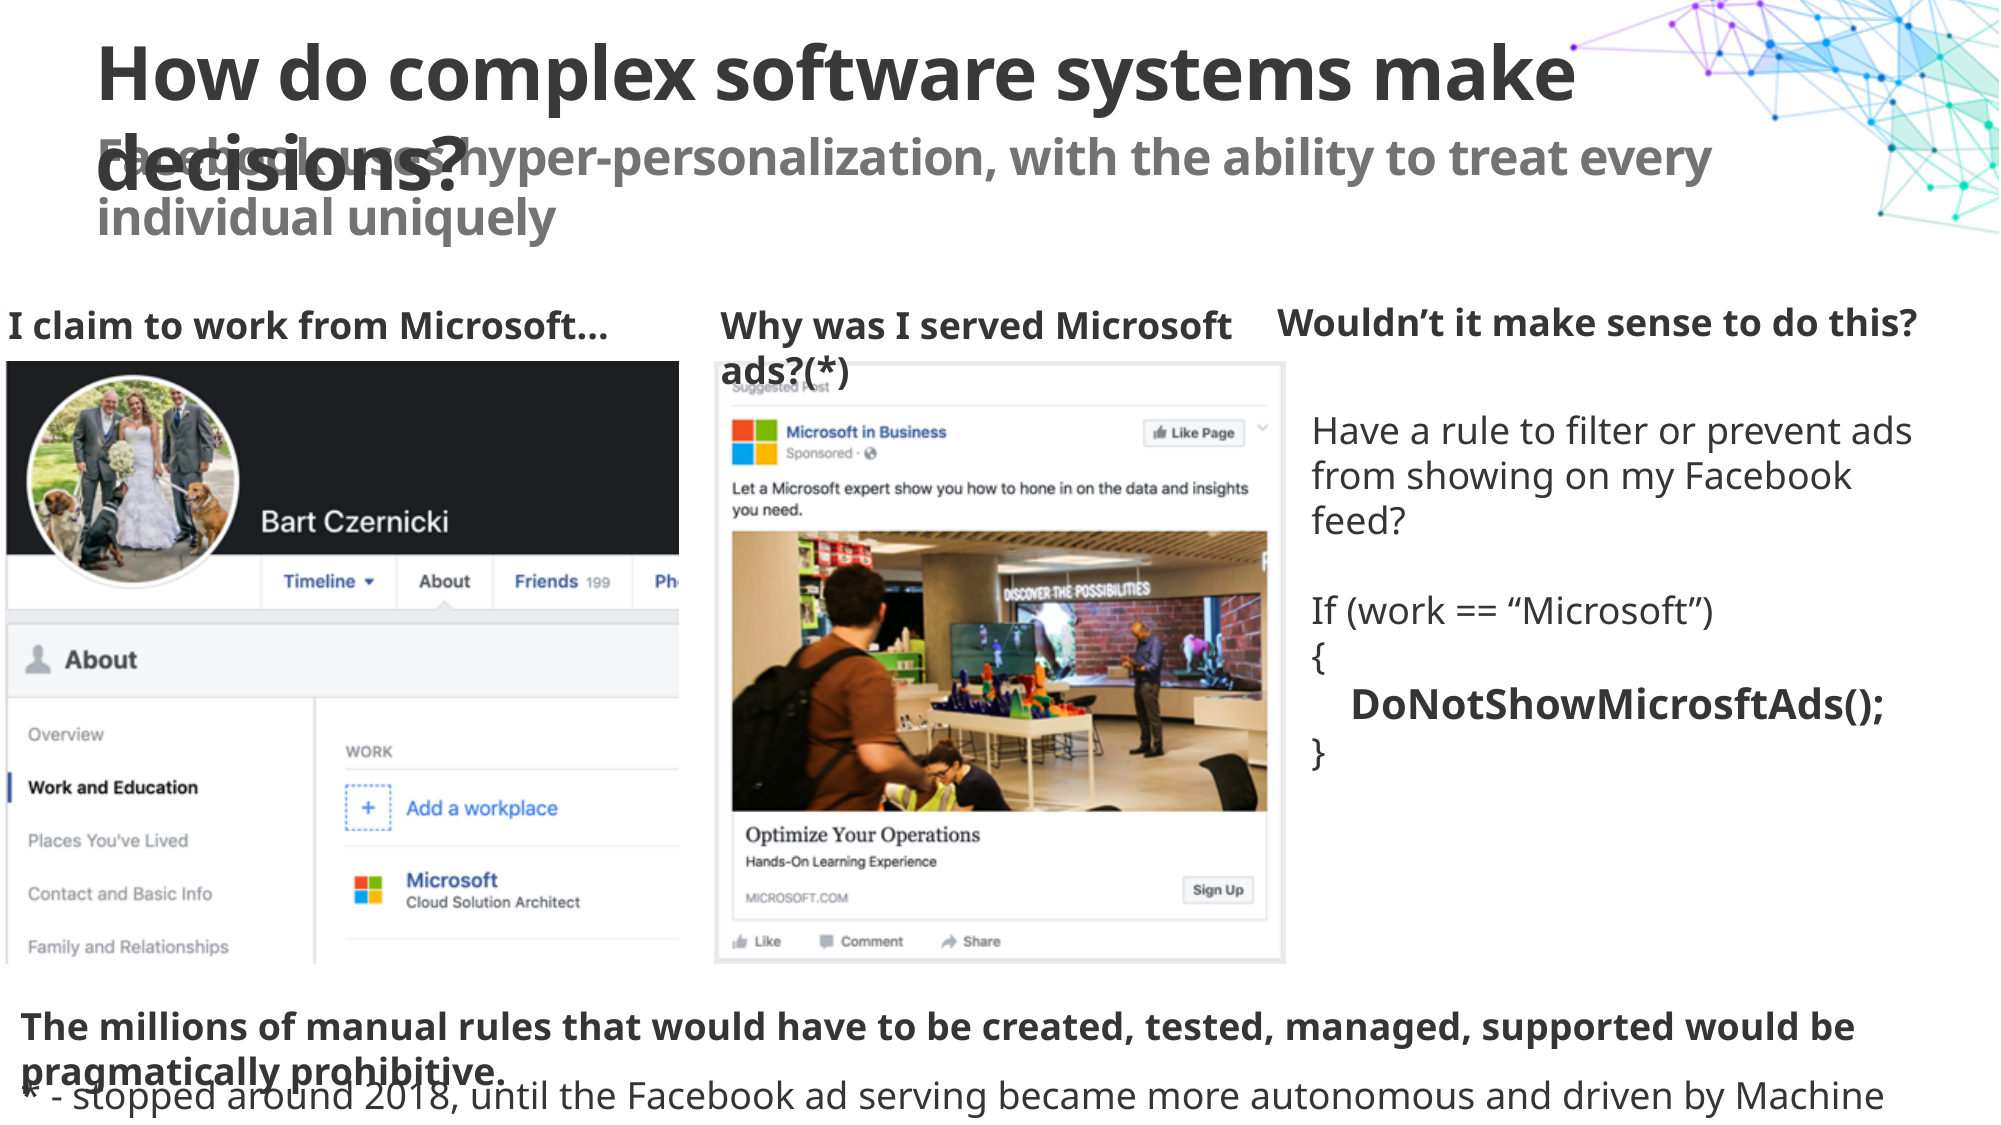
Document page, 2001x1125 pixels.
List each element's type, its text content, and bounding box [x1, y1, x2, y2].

text_box Wouldn’t it make sense to do this? [1262, 291, 1381, 352]
text_box * - stopped around 2018, until the Facebook ad serving became more autonomous and driven by Machine Intelligence [5, 1101, 1968, 1125]
text_box The millions of manual rules that would have to be created, tested, managed, supported would be pragmatically prohibitive. [5, 995, 1968, 1101]
picture [713, 361, 1287, 965]
text_box How do complex software systems make decisions? [95, 25, 1381, 206]
text_box Have a rule to filter or prevent ads from showing on my Facebook feed? If (work == “Microsoft”) { DoNotShowMicrosftAds(); } [1311, 407, 1945, 823]
text_box Why was I served Microsoft ads?(*) [705, 294, 1312, 400]
picture [5, 361, 679, 965]
text_box If I claim to work from Microsoft... [0, 294, 625, 355]
picture [1381, 0, 1999, 394]
